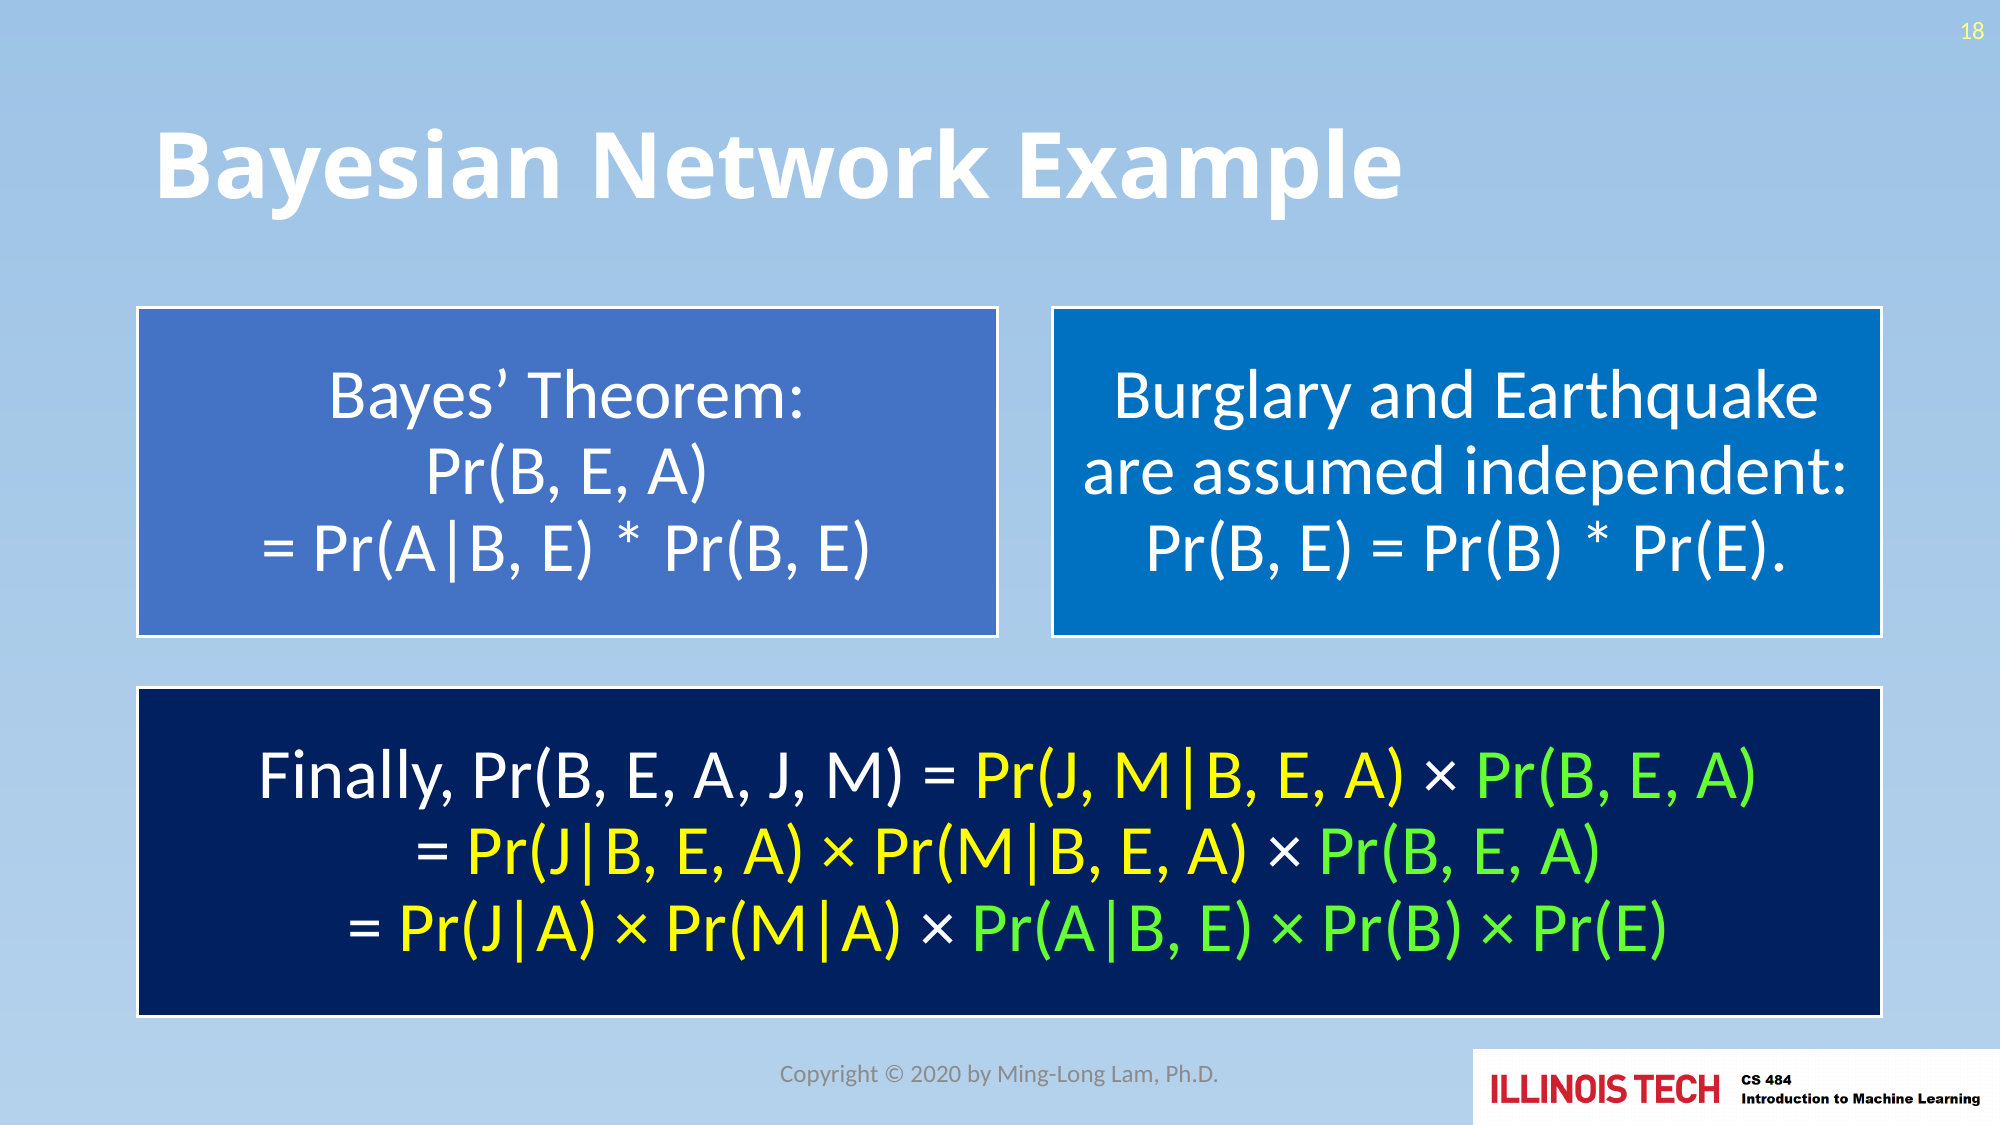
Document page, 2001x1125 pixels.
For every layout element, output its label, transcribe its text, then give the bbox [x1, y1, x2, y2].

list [137, 306, 1882, 1021]
footer Copyright © 2020 by Ming-Long Lam, Ph.D. [662, 1042, 1338, 1103]
picture [1473, 1049, 2000, 1125]
slide_number 18 [1550, 0, 2000, 60]
title Bayesian Network Example [137, 59, 1863, 278]
